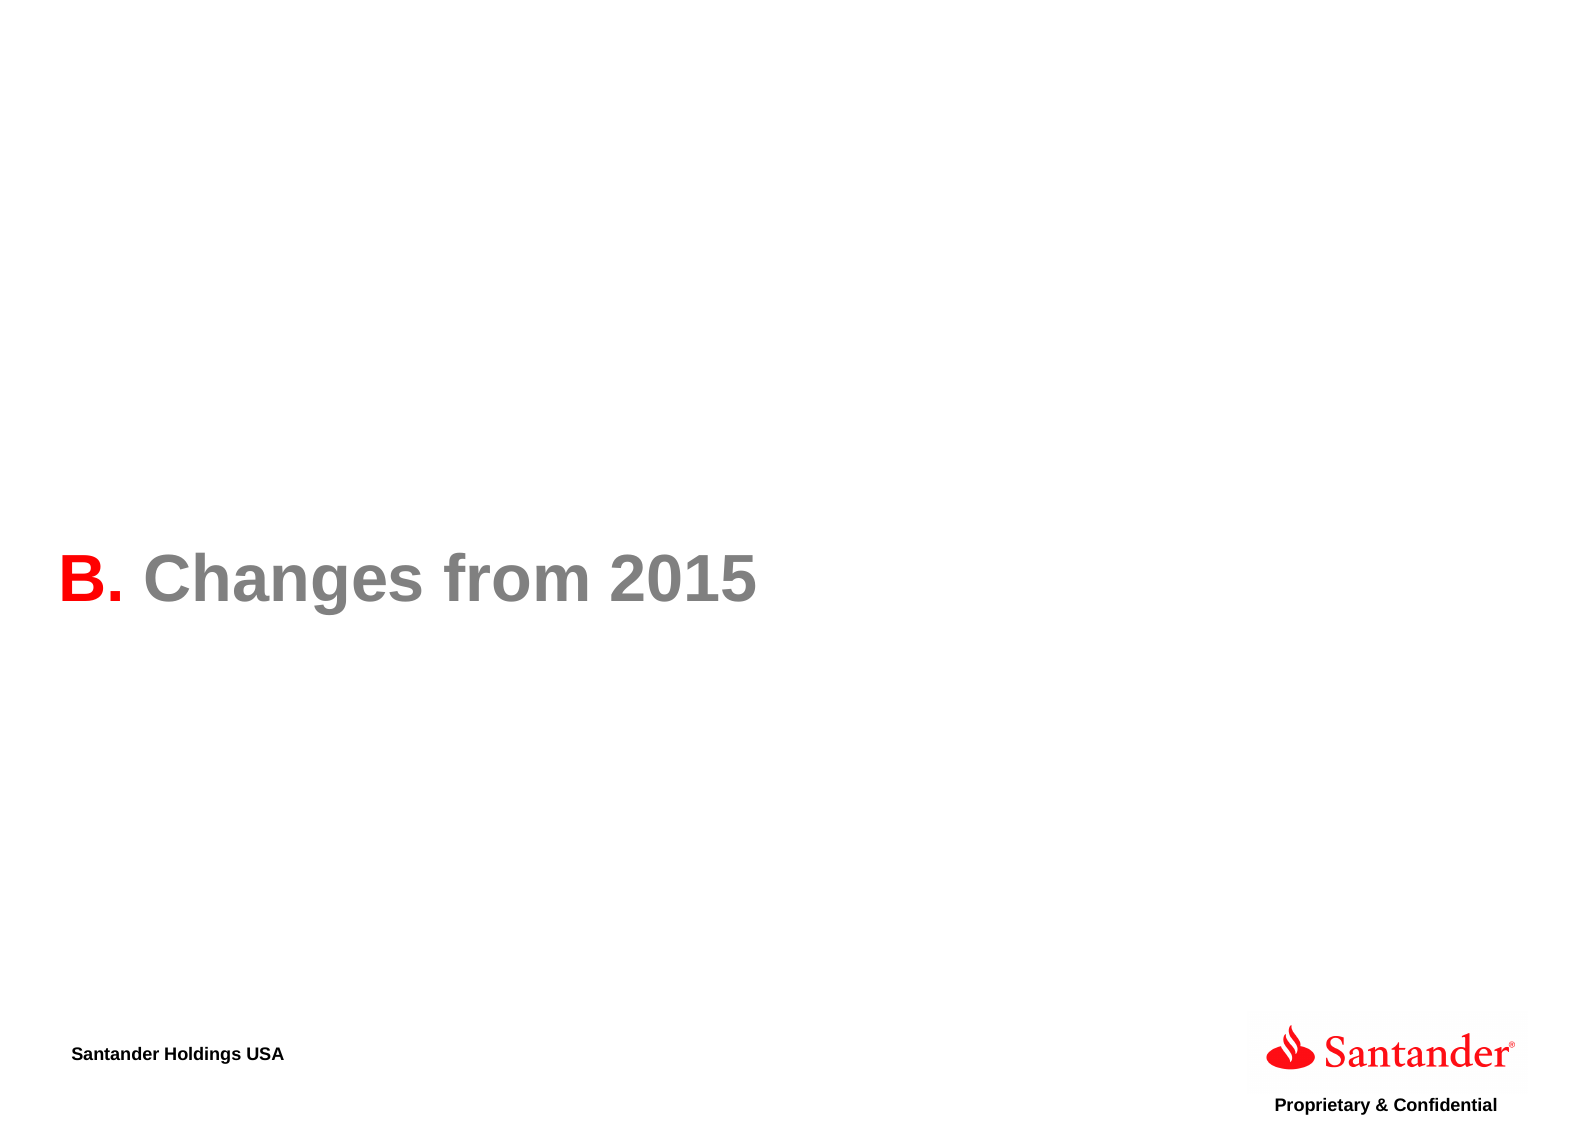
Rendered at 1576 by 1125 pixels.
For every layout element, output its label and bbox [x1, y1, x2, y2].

picture [1247, 1011, 1528, 1094]
list [58, 545, 1460, 604]
